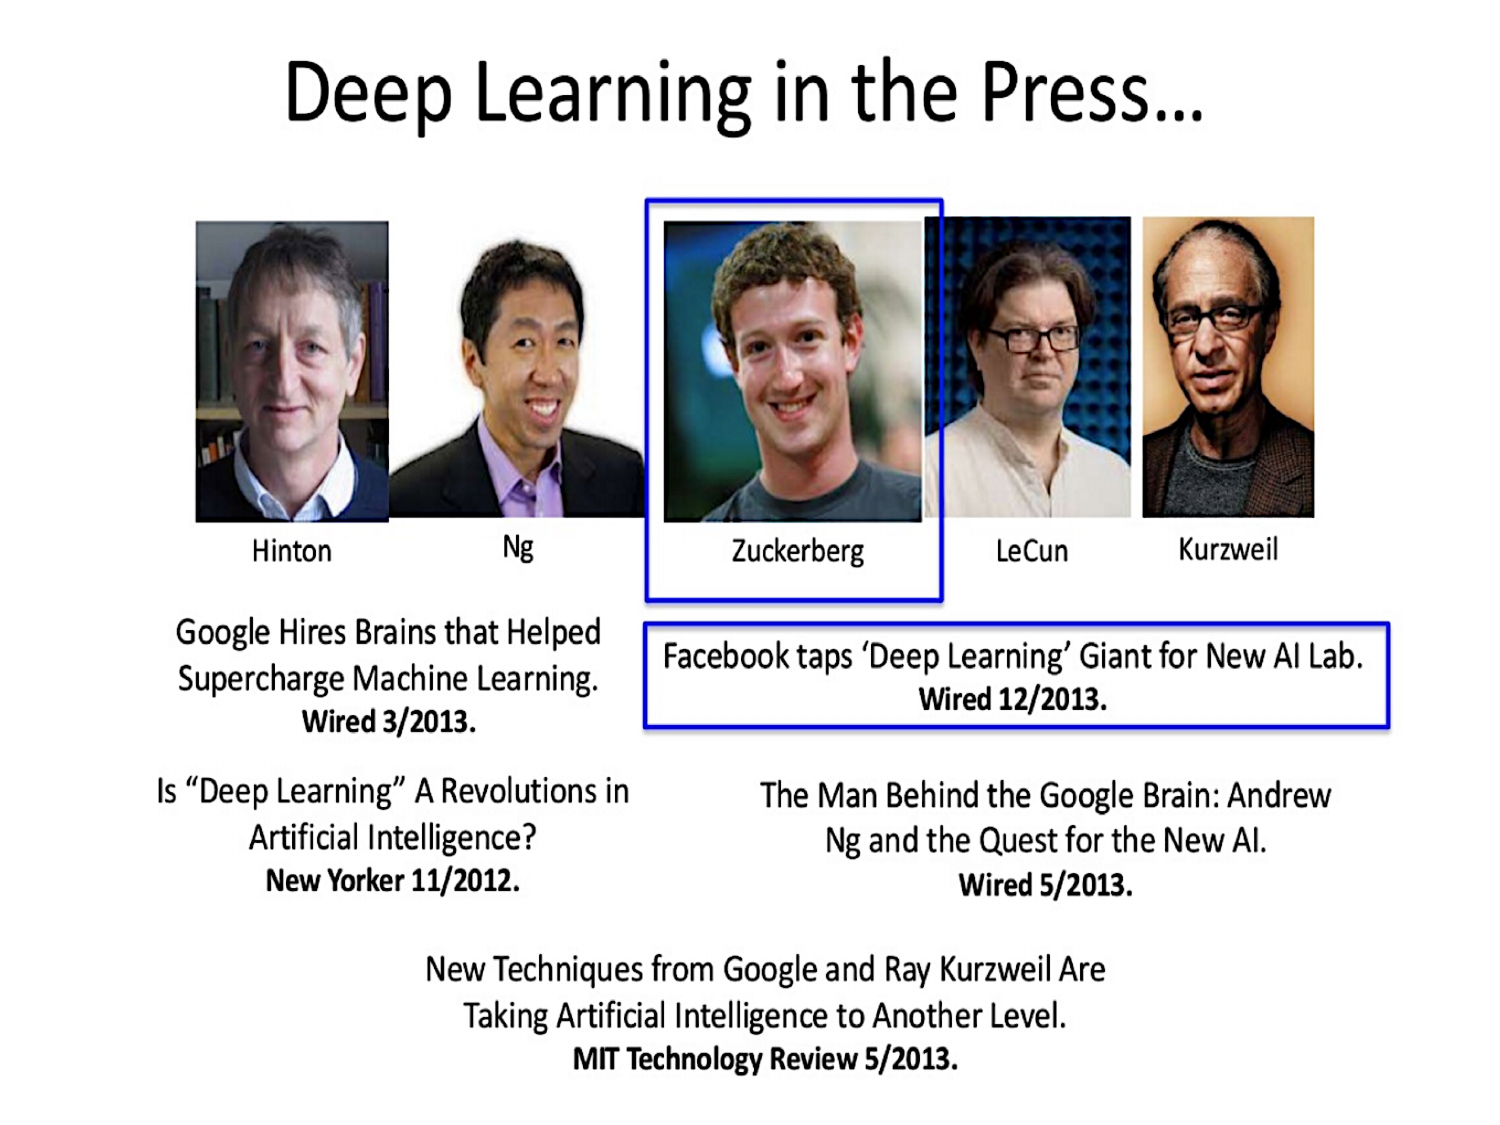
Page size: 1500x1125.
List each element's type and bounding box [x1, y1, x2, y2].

list [0, 0, 1500, 1125]
